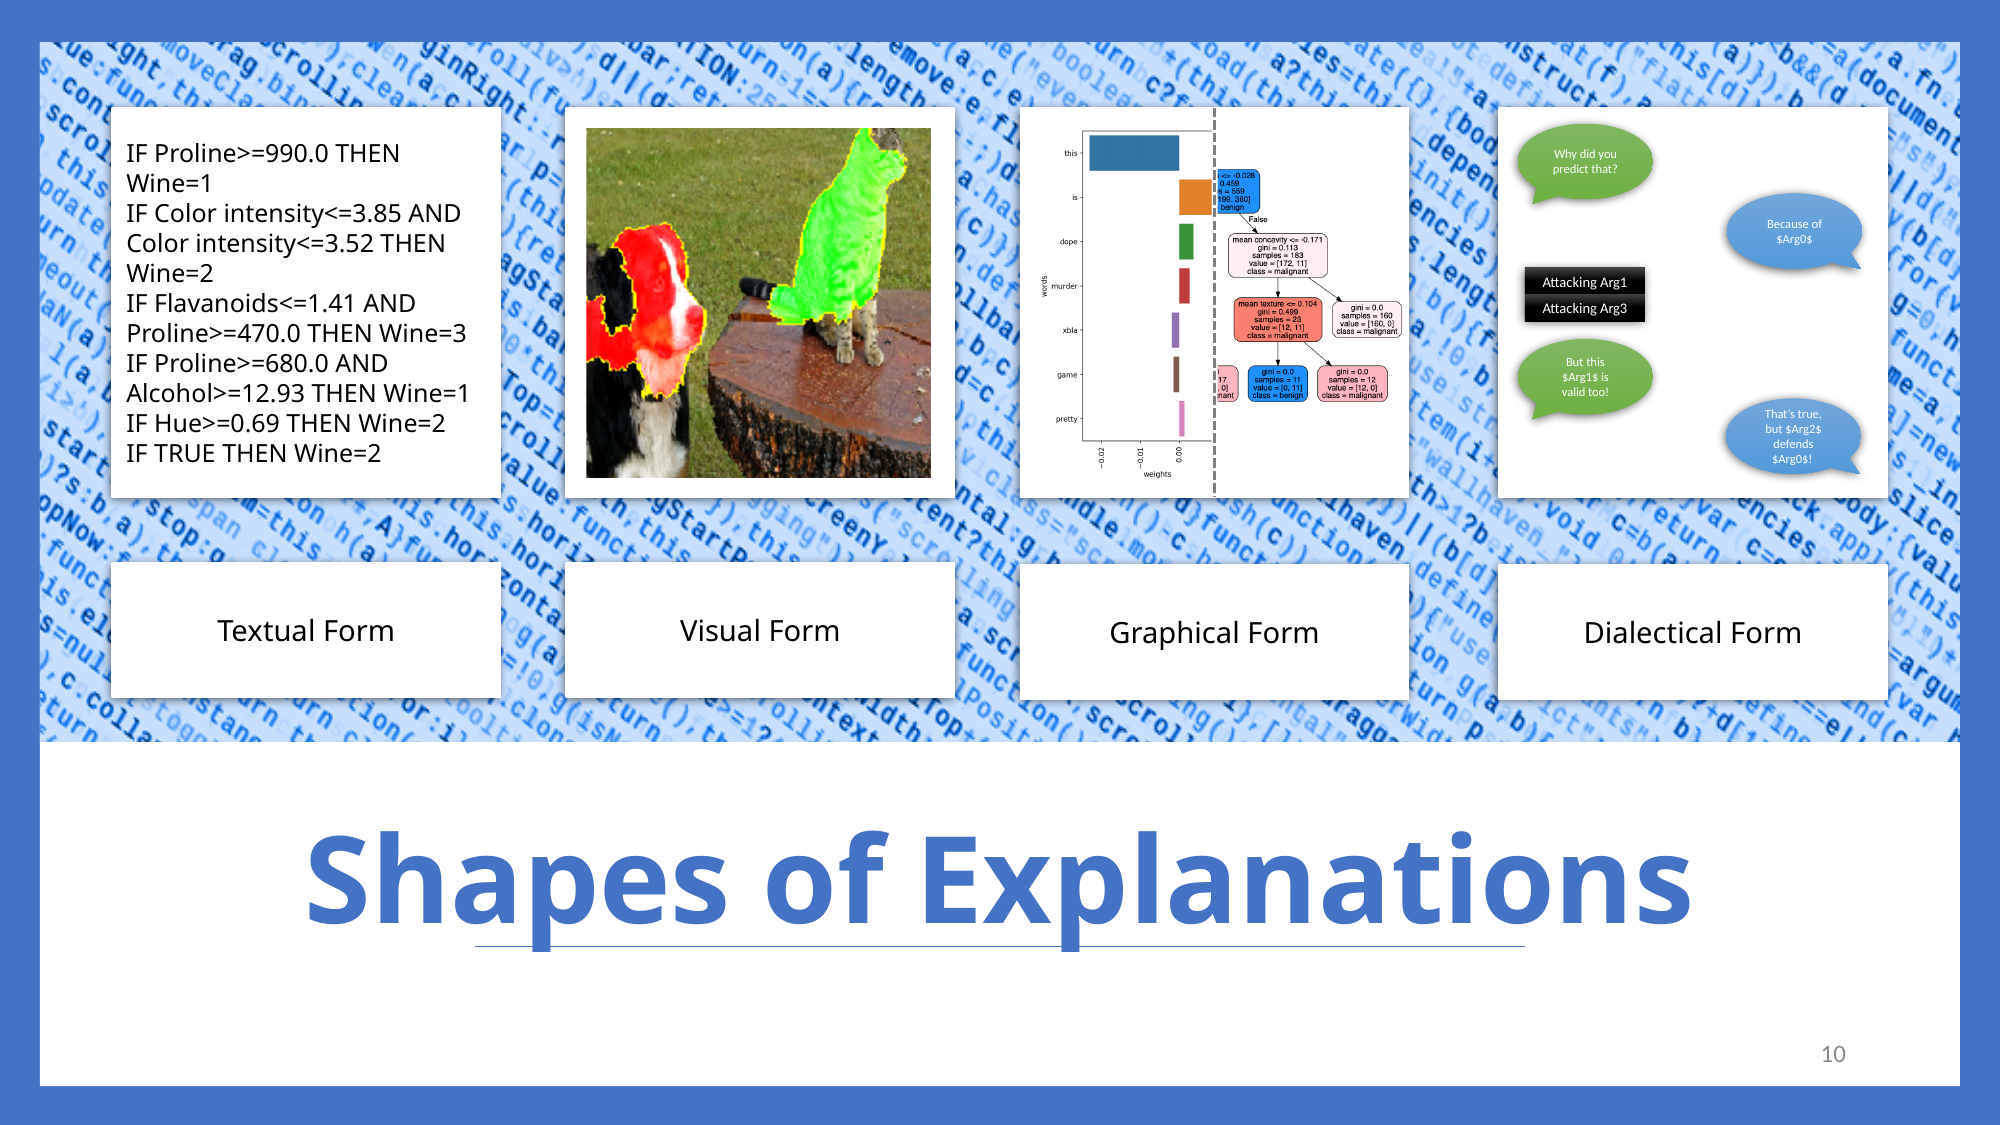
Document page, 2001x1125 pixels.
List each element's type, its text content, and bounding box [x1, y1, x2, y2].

text_box Shapes of Explanations [182, 742, 1817, 958]
text_box [0, 0, 2000, 1125]
slide_number 10 [1411, 1023, 1862, 1083]
text_box [39, 41, 1961, 1087]
picture [39, 42, 1960, 742]
